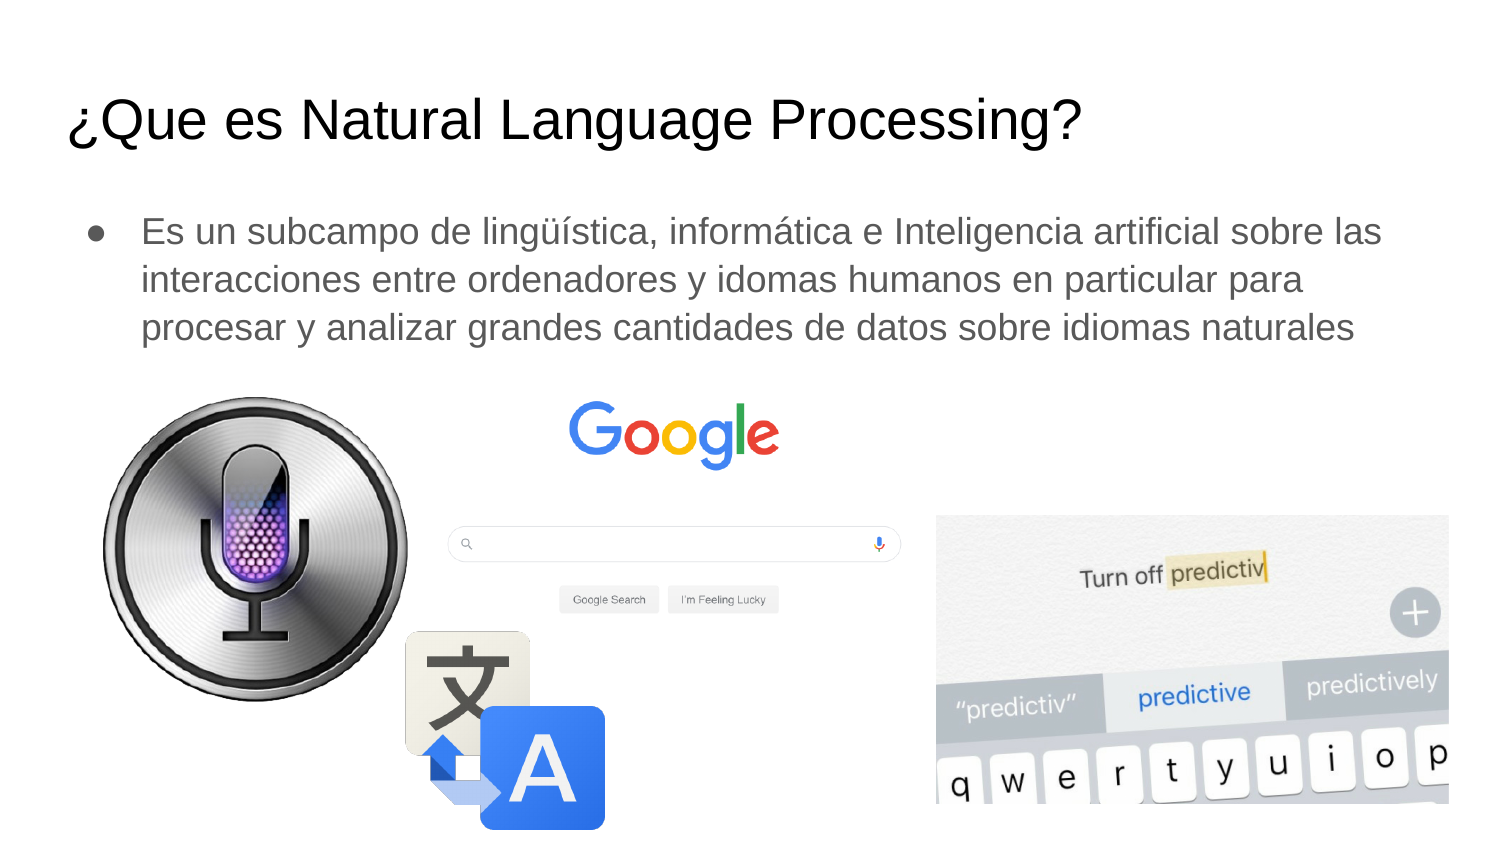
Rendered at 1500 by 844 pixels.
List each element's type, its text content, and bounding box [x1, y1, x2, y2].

list Es un subcampo de lingüística, informática e Inteligencia artificial sobre las interacciones entre ordenadores y idomas humanos en particular para procesar y analizar grandes cantidades de datos sobre idiomas naturales [51, 189, 1449, 372]
title ¿Que es Natural Language Processing? [51, 72, 1449, 167]
picture [936, 514, 1450, 804]
picture [76, 371, 907, 844]
